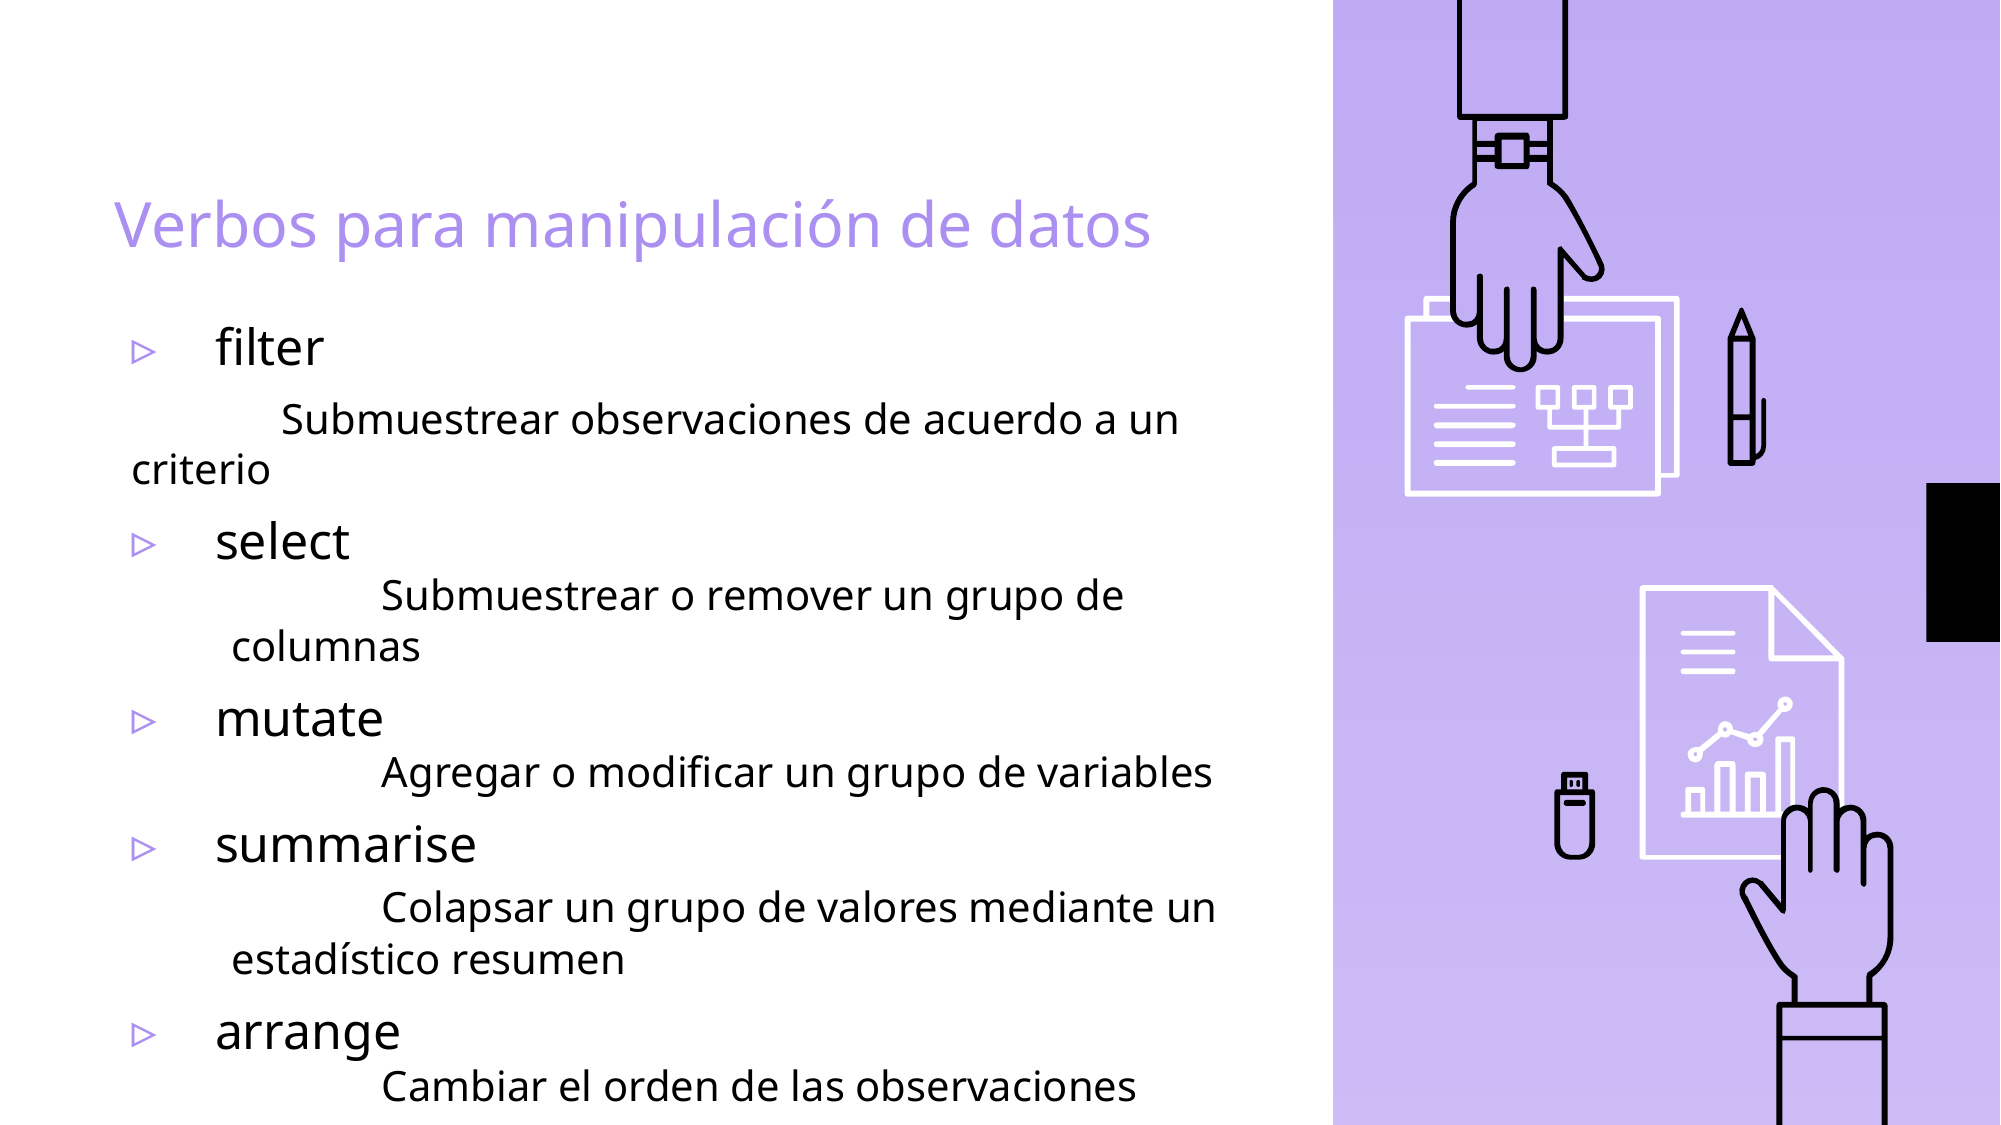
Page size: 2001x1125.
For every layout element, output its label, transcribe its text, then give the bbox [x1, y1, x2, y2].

title Verbos para manipulación de datos [99, 128, 1224, 300]
list filter Submuestrear observaciones de acuerdo a un criterio select Submuestrear o remover un grupo de columnas mutate Agregar o modificar un grupo de variables summarise Colapsar un grupo de valores mediante un estadístico resumen arrange Cambiar el orden de las observaciones [99, 300, 1259, 997]
